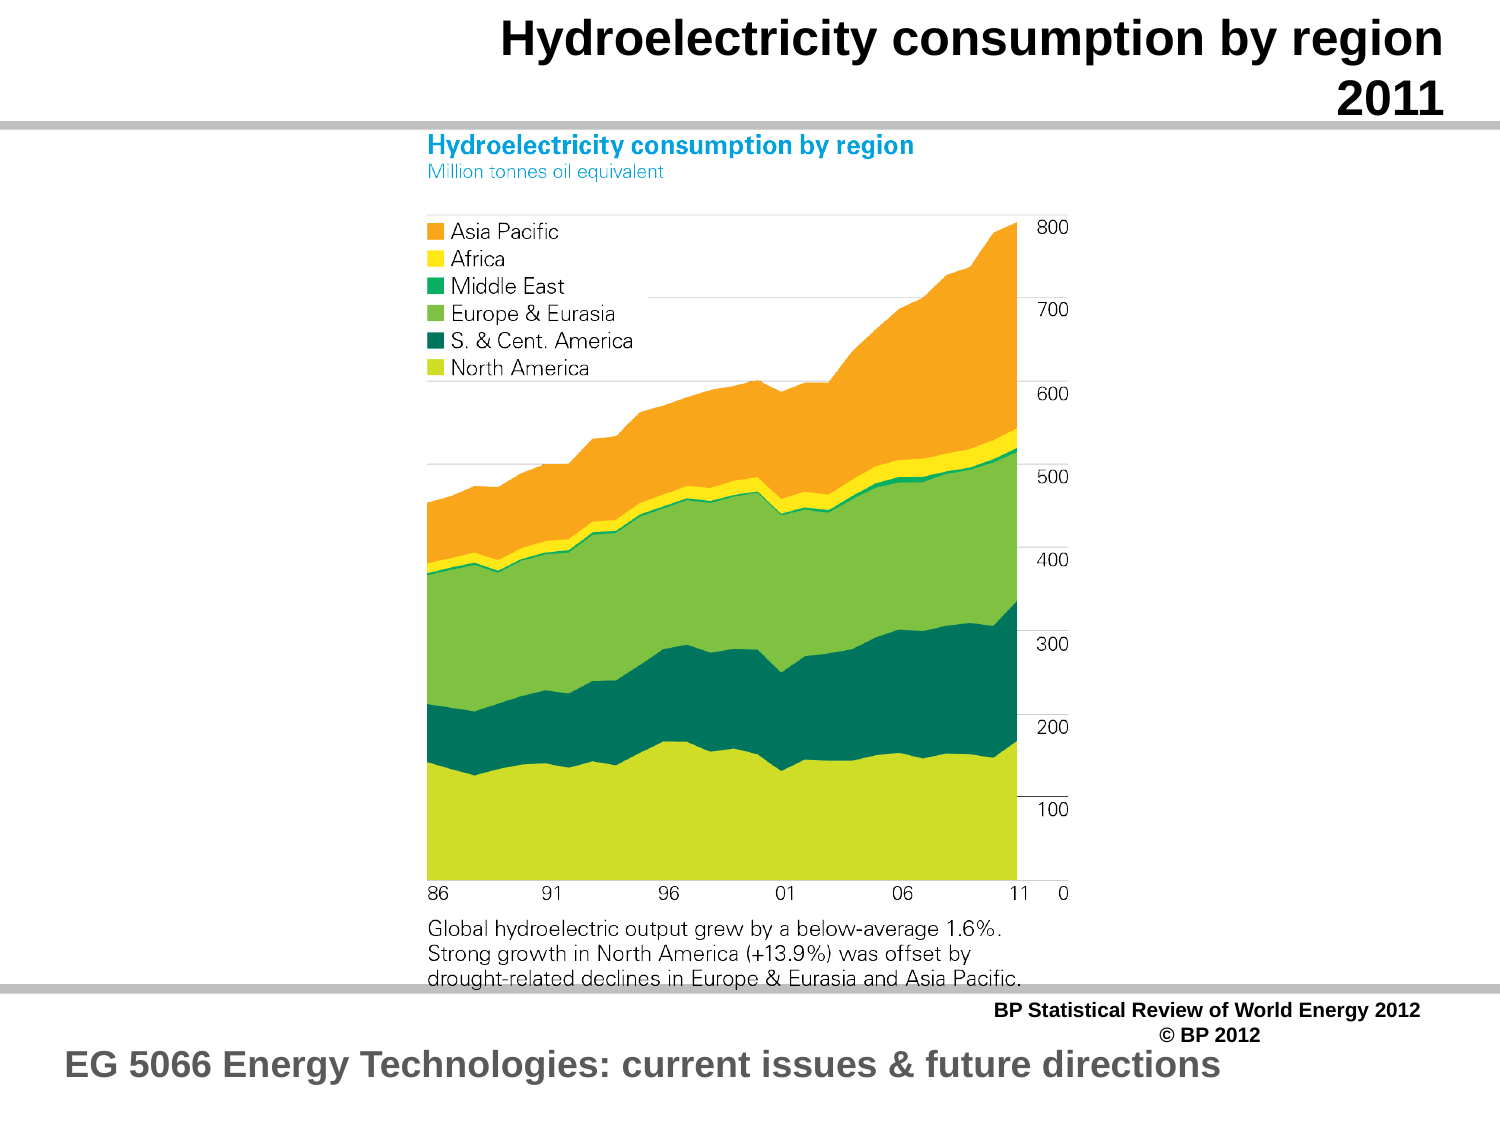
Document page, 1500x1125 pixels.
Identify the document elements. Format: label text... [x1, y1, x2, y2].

picture [427, 130, 1069, 991]
text_box BP Statistical Review of World Energy 2012 © BP 2012 [960, 989, 1460, 1049]
text_box Hydroelectricity consumption by region 2011 [391, 0, 1460, 134]
